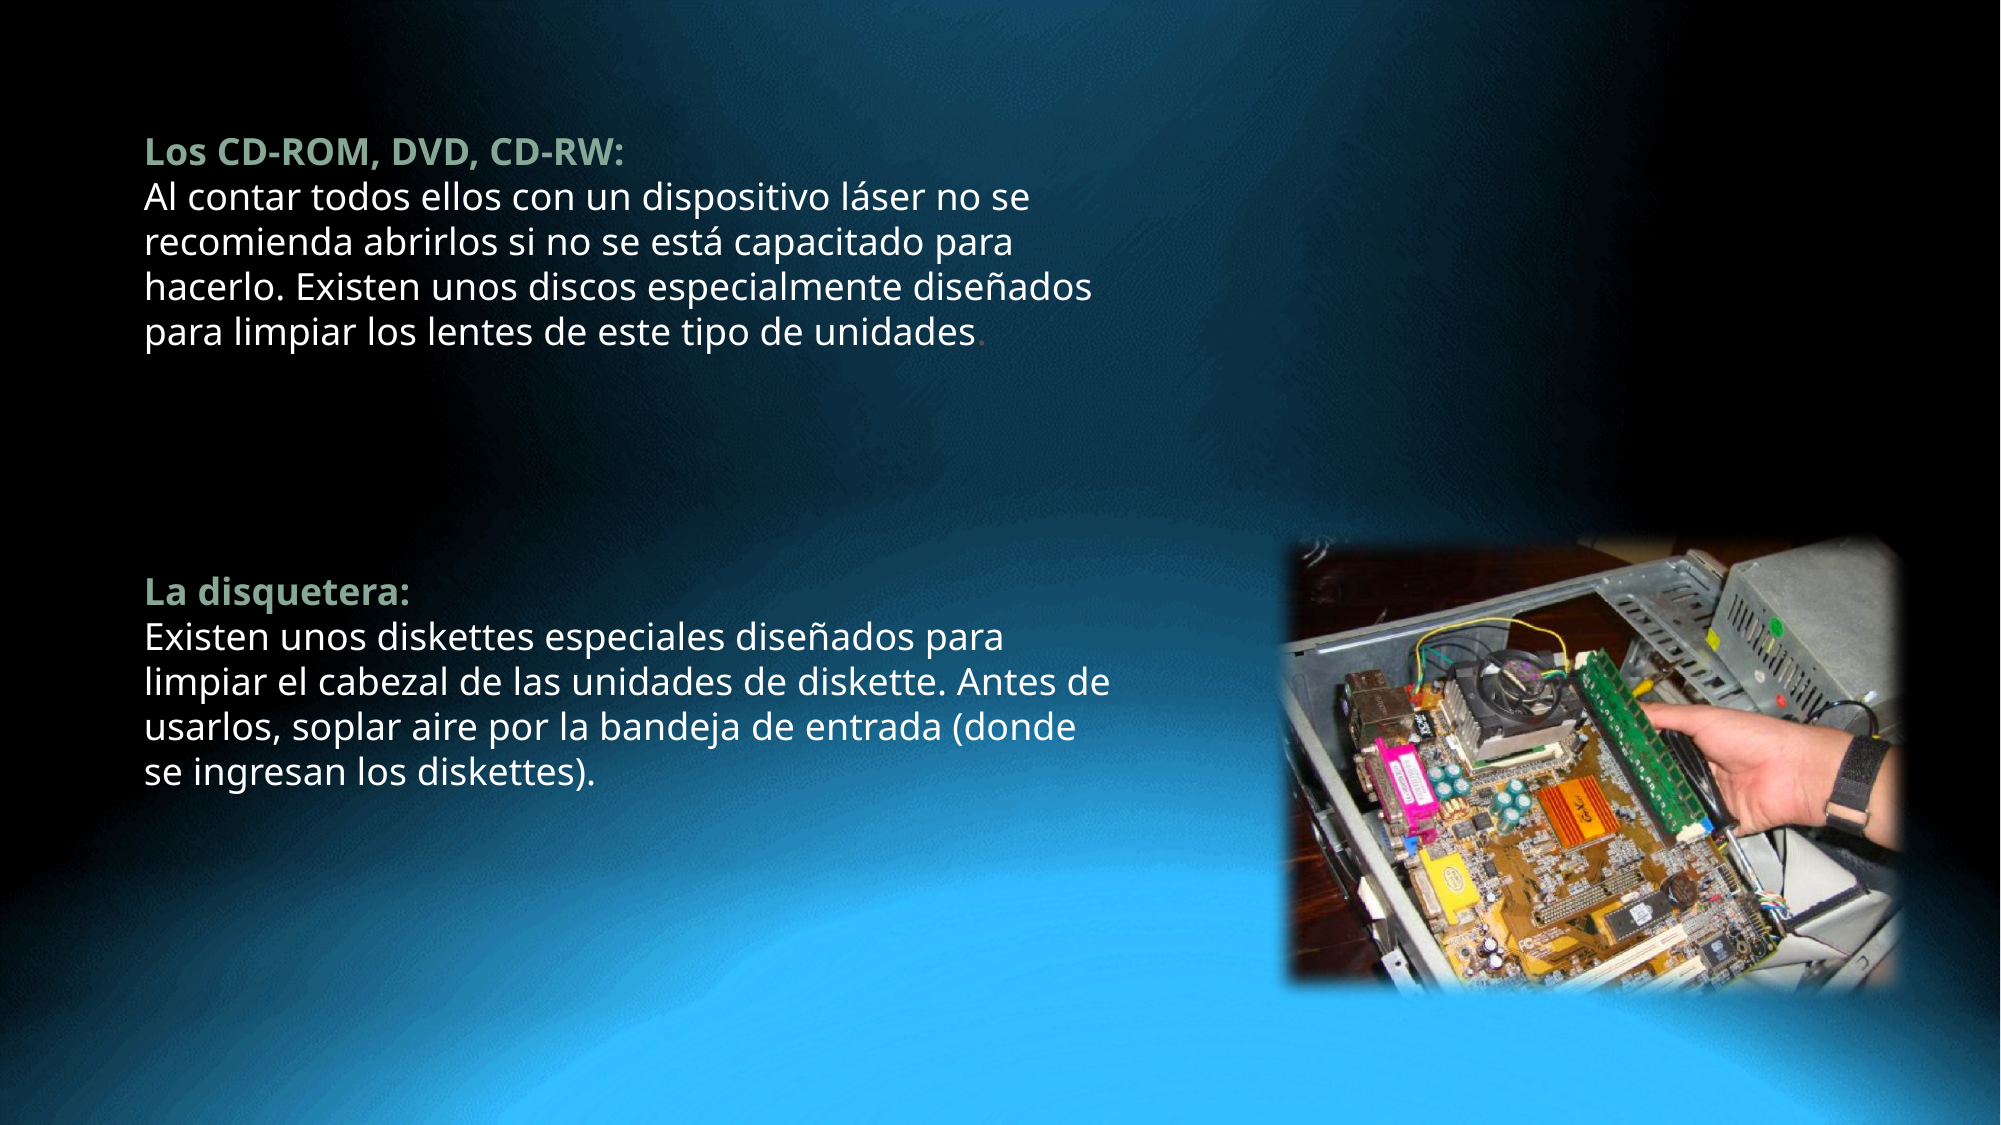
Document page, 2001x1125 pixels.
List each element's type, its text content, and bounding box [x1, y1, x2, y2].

text_box Los CD-ROM, DVD, CD-RW: Al contar todos ellos con un dispositivo láser no se recomienda abrirlos si no se está capacitado para hacerlo. Existen unos discos especialmente diseñados para limpiar los lentes de este tipo de unidades. [129, 120, 1130, 361]
text_box La disquetera: Existen unos diskettes especiales diseñados para limpiar el cabezal de las unidades de diskette. Antes de usarlos, soplar aire por la bandeja de entrada (donde se ingresan los diskettes). [129, 560, 1130, 801]
picture [0, 0, 2001, 1125]
